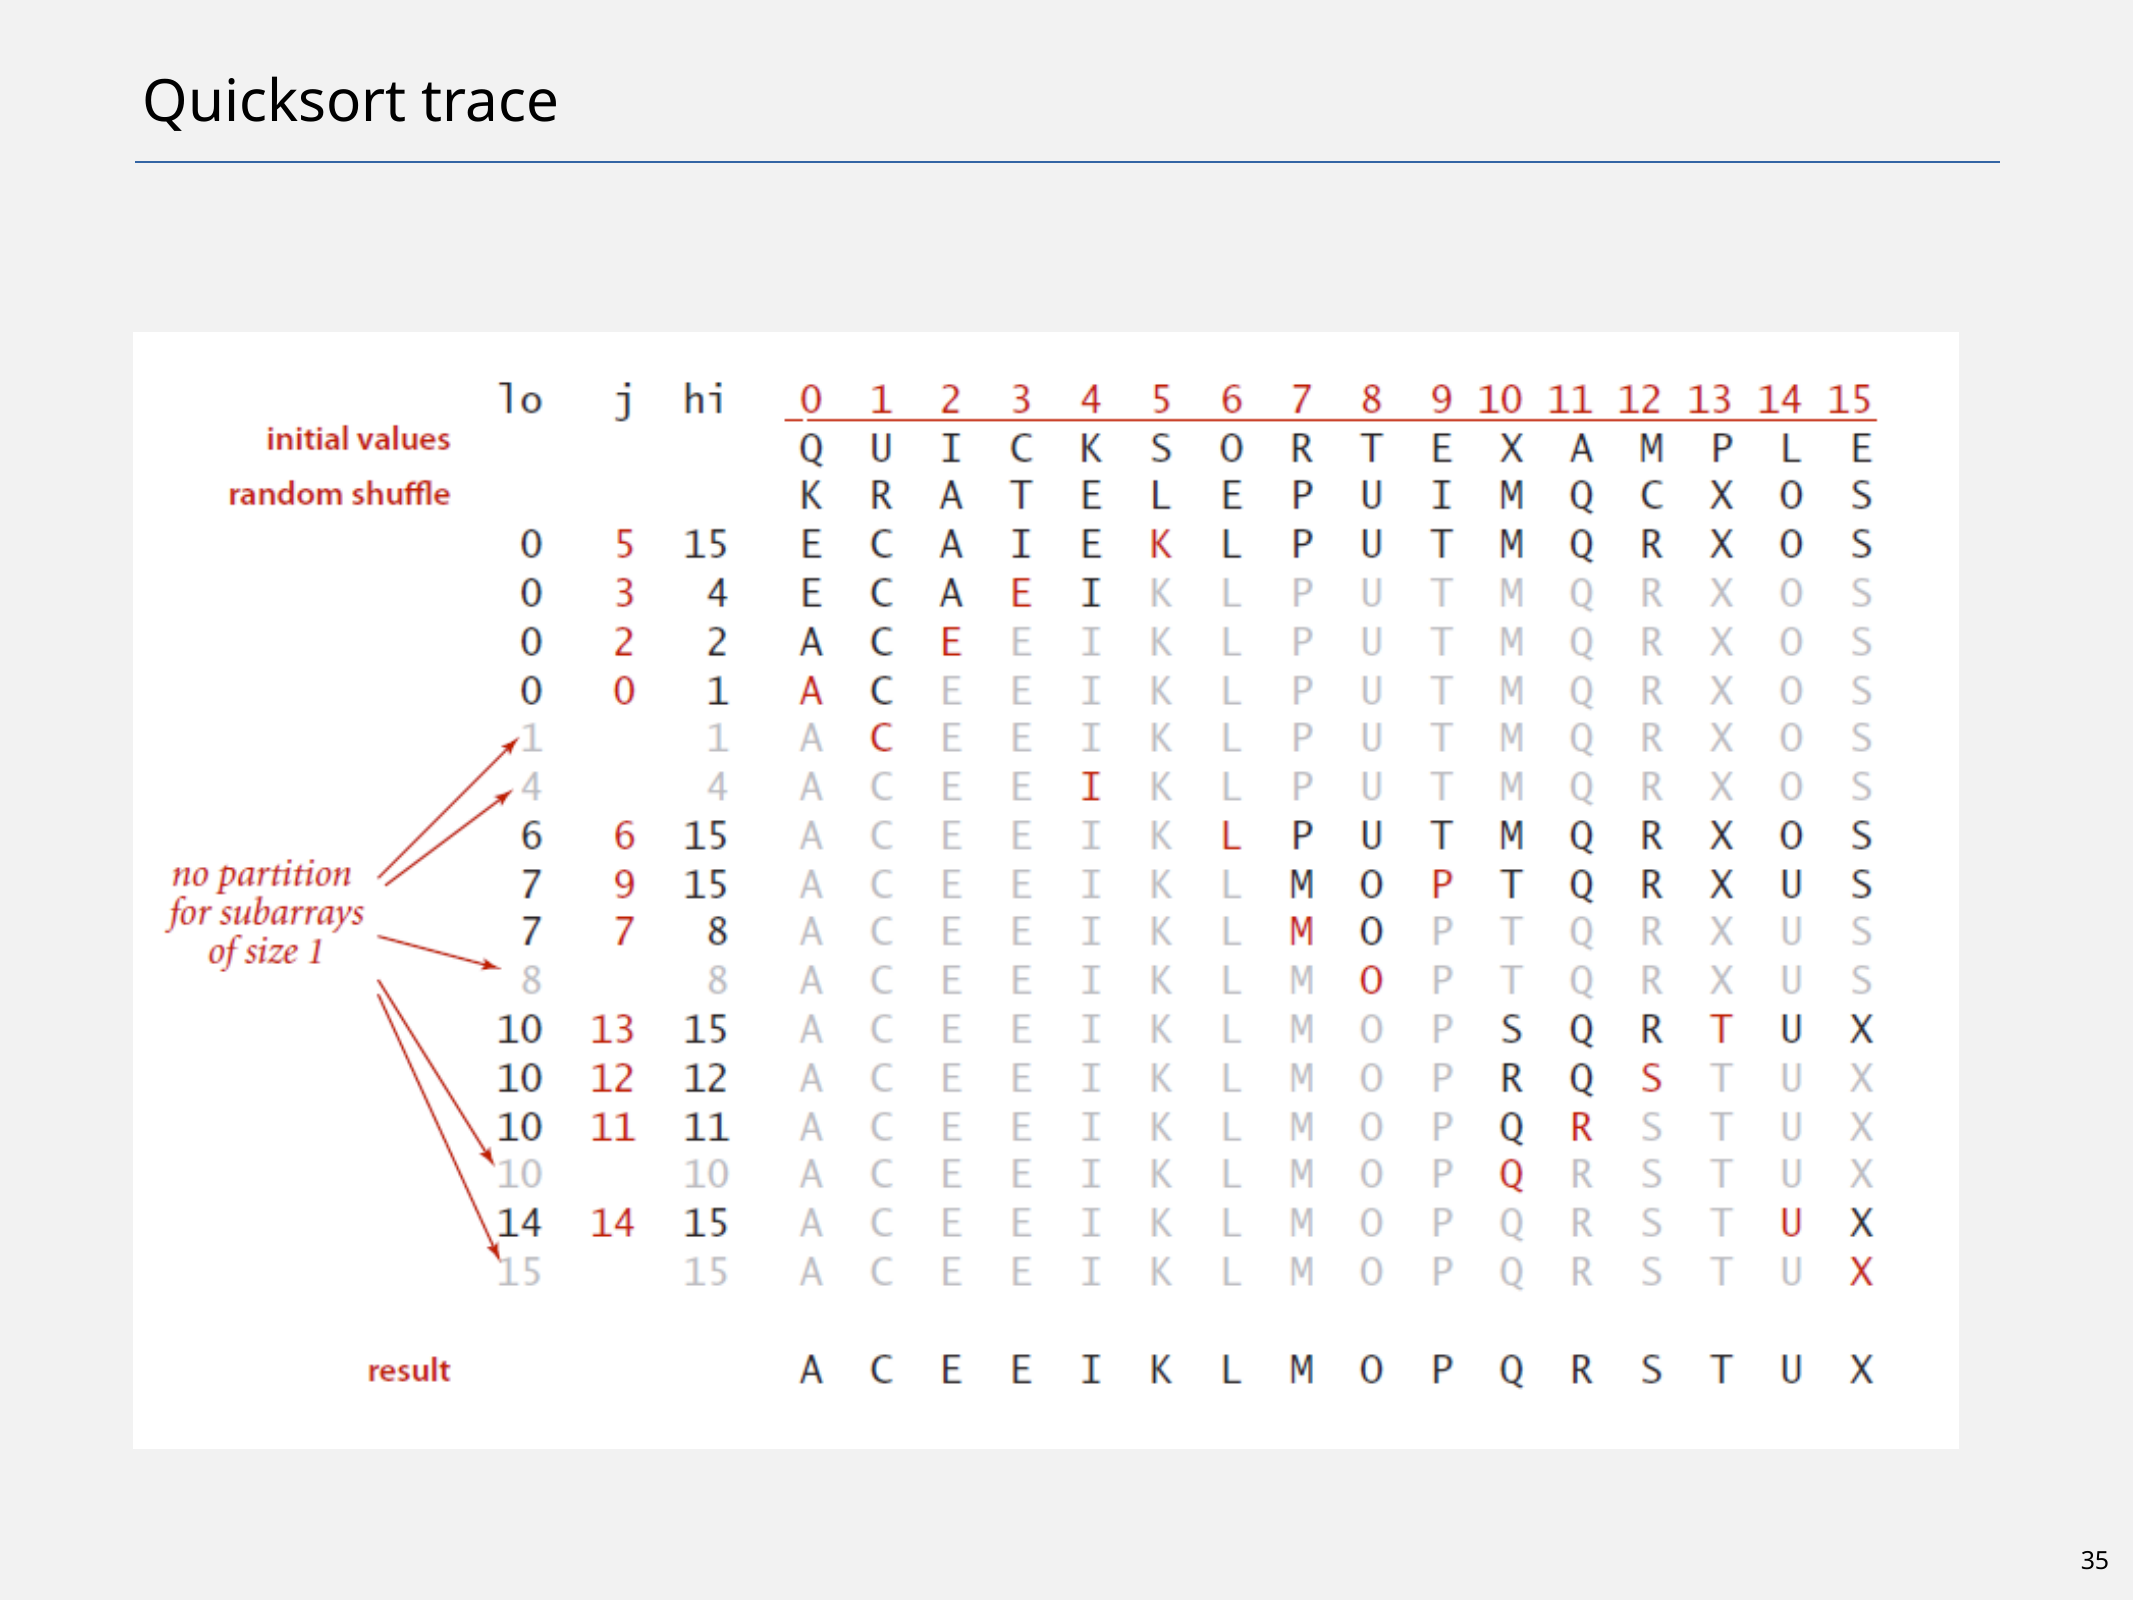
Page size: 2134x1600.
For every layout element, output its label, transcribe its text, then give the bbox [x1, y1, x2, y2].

picture [133, 332, 1959, 1450]
title Quicksort trace [132, 0, 2001, 134]
slide_number 35 [2069, 1537, 2121, 1587]
